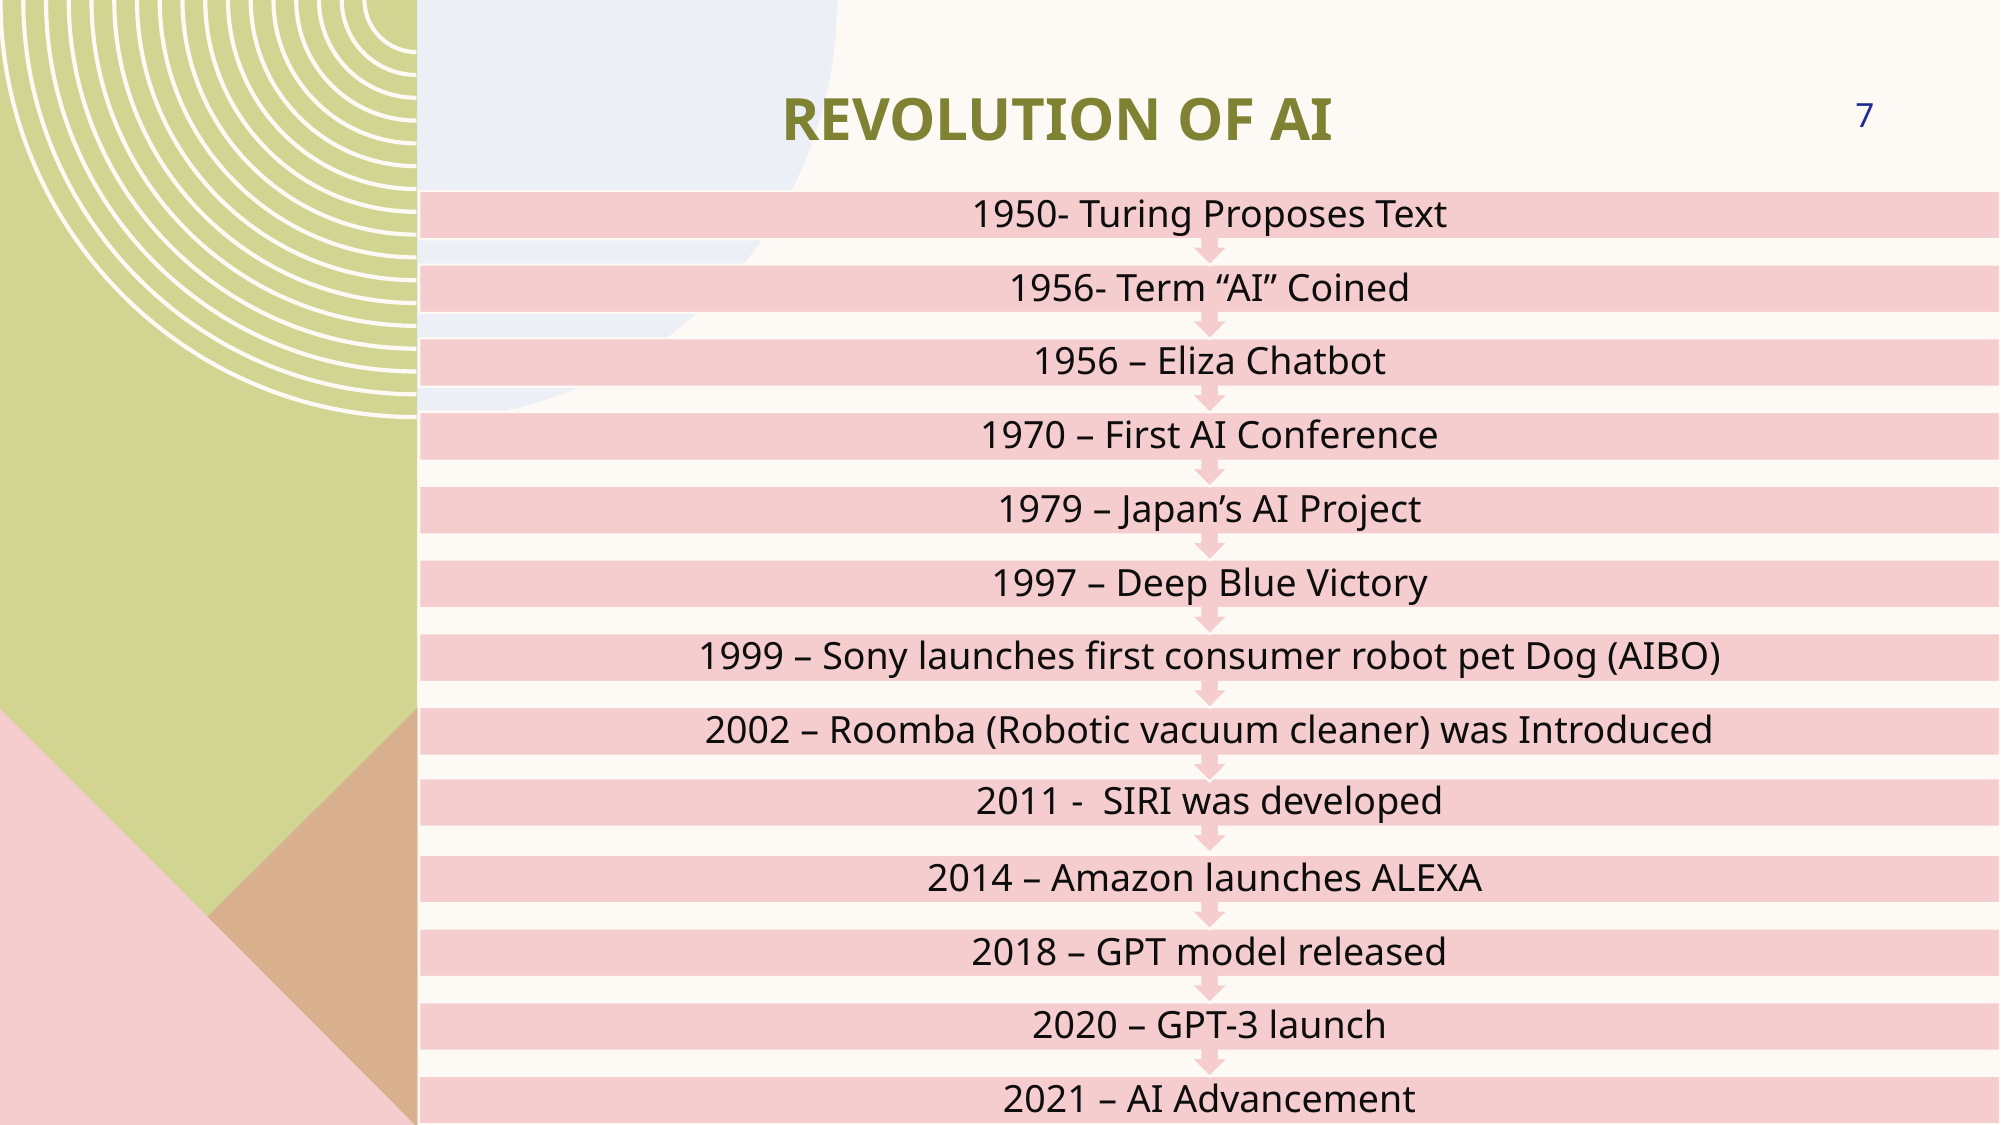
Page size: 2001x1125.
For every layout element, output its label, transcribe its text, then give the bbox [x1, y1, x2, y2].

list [419, 190, 2000, 1125]
title REVOLUTION OF AI [567, 37, 1875, 153]
slide_number 7 [1699, 75, 1875, 153]
